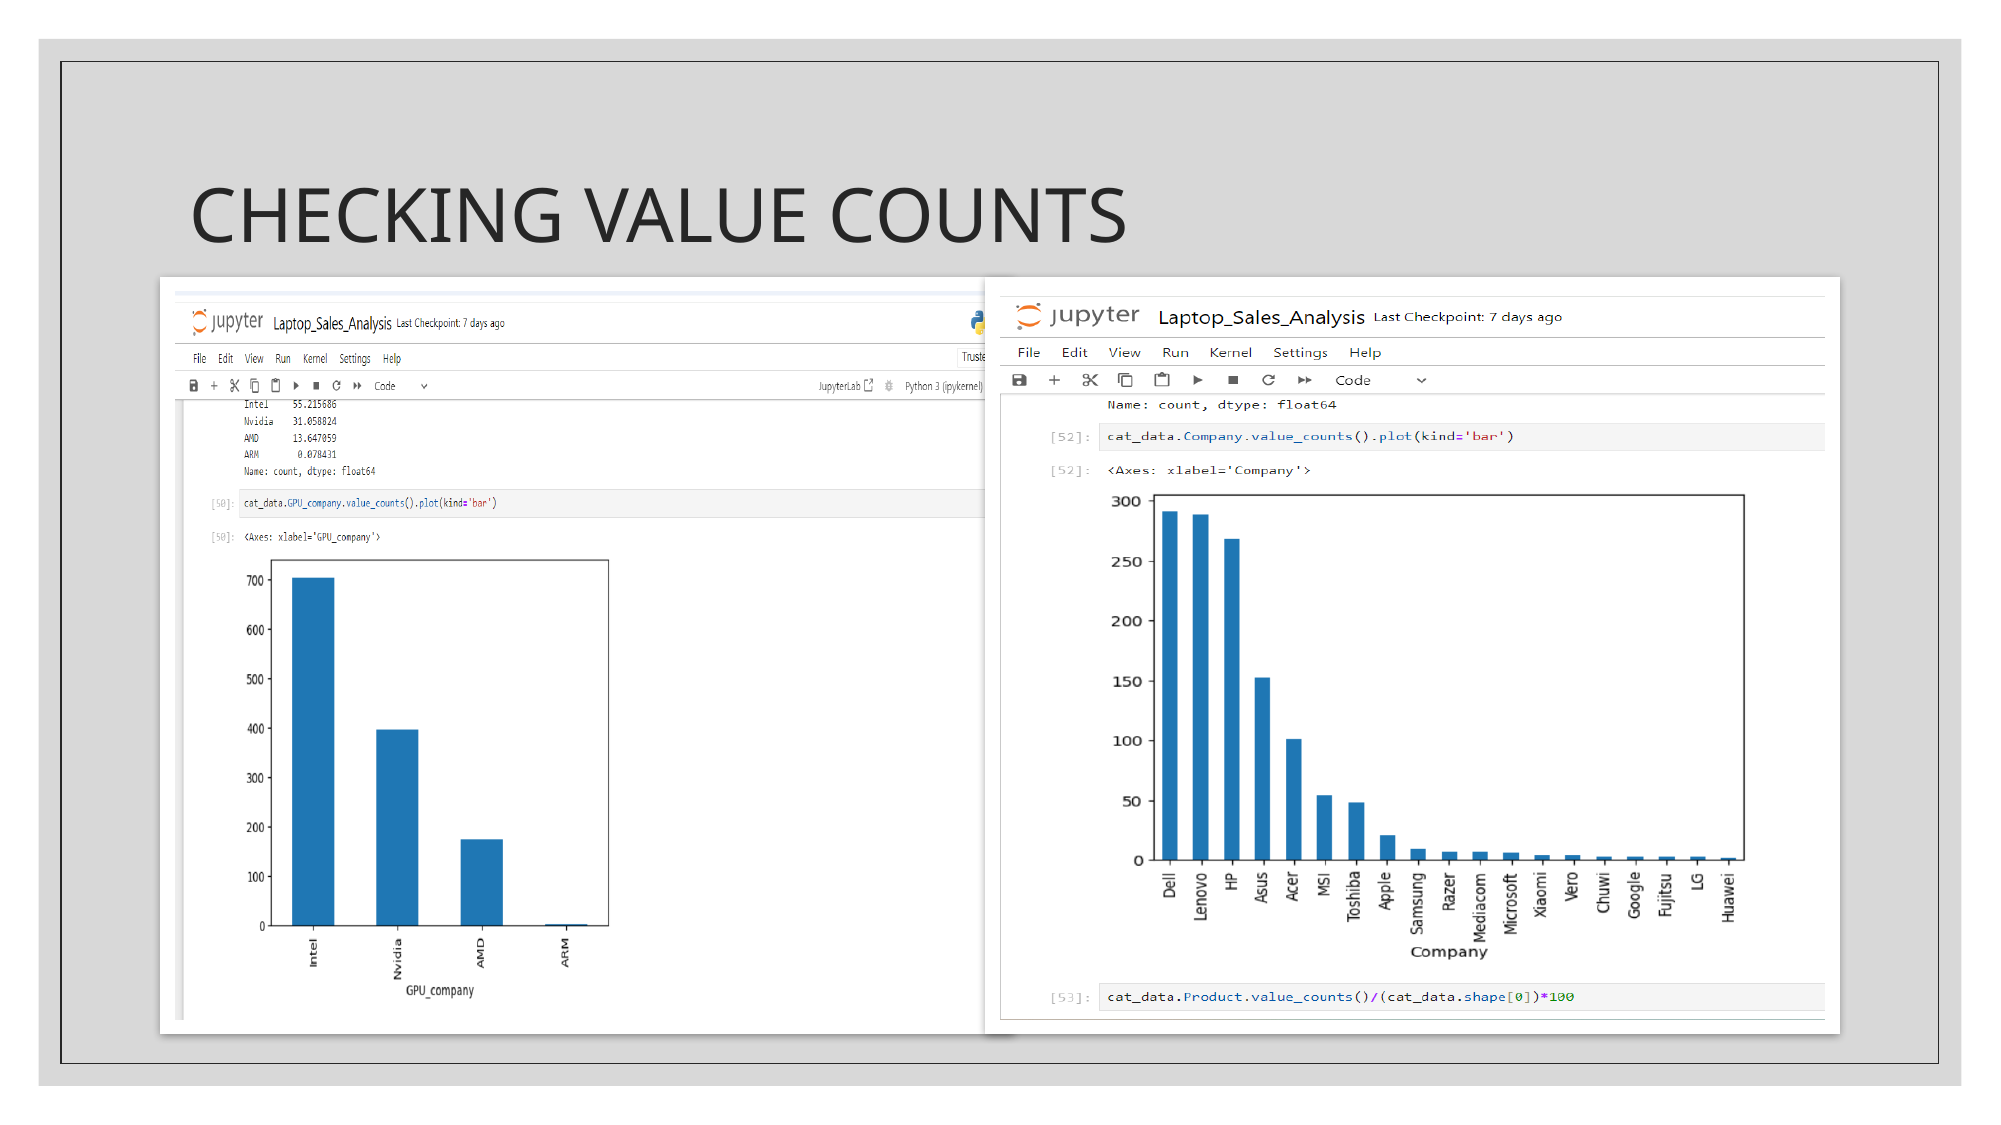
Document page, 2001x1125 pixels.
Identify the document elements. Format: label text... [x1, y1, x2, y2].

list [174, 290, 996, 1020]
title CHECKING VALUE COUNTS [174, 105, 1825, 274]
picture [999, 290, 1825, 1020]
